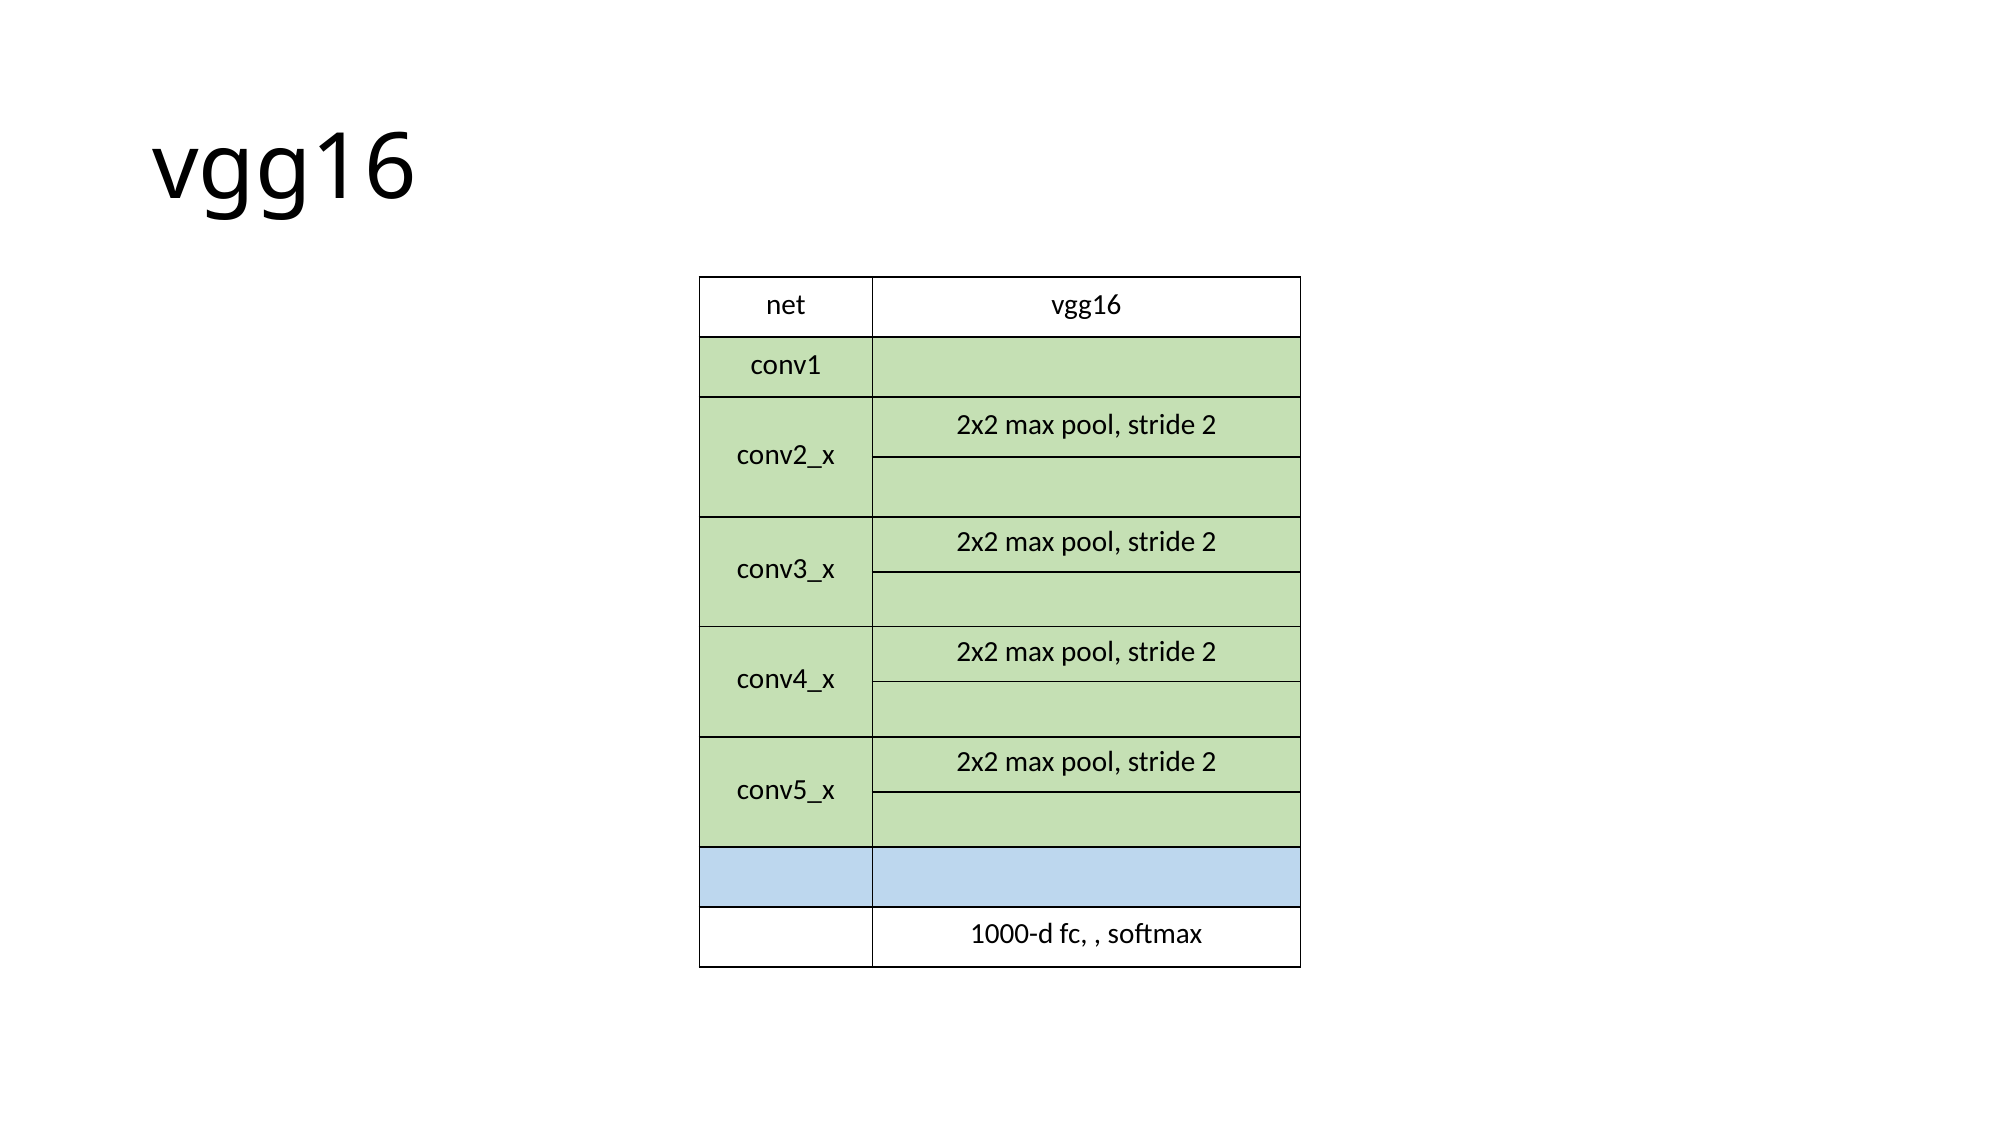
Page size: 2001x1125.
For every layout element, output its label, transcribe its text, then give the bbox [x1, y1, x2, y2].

title vgg16 [137, 59, 1863, 278]
